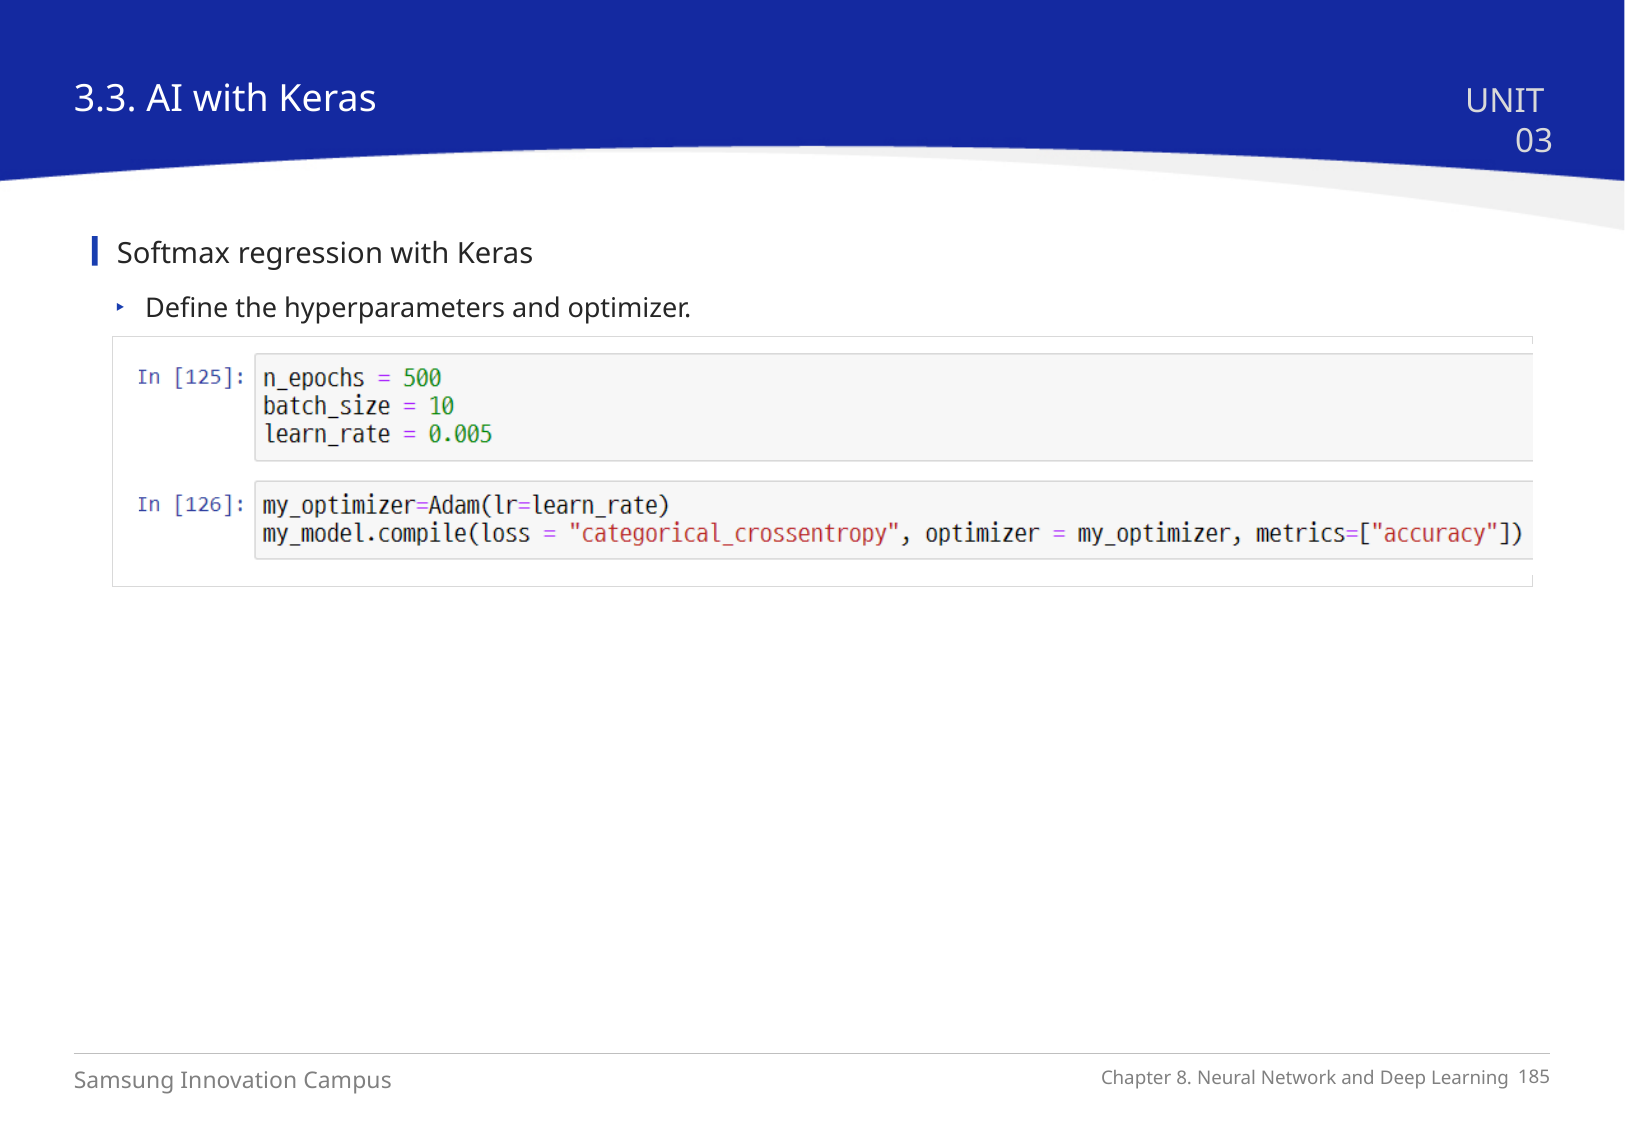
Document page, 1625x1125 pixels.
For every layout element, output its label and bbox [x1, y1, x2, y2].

text_box [73, 73, 1554, 120]
text_box [112, 278, 1533, 587]
text_box [91, 234, 1533, 270]
picture [0, 0, 1625, 1125]
